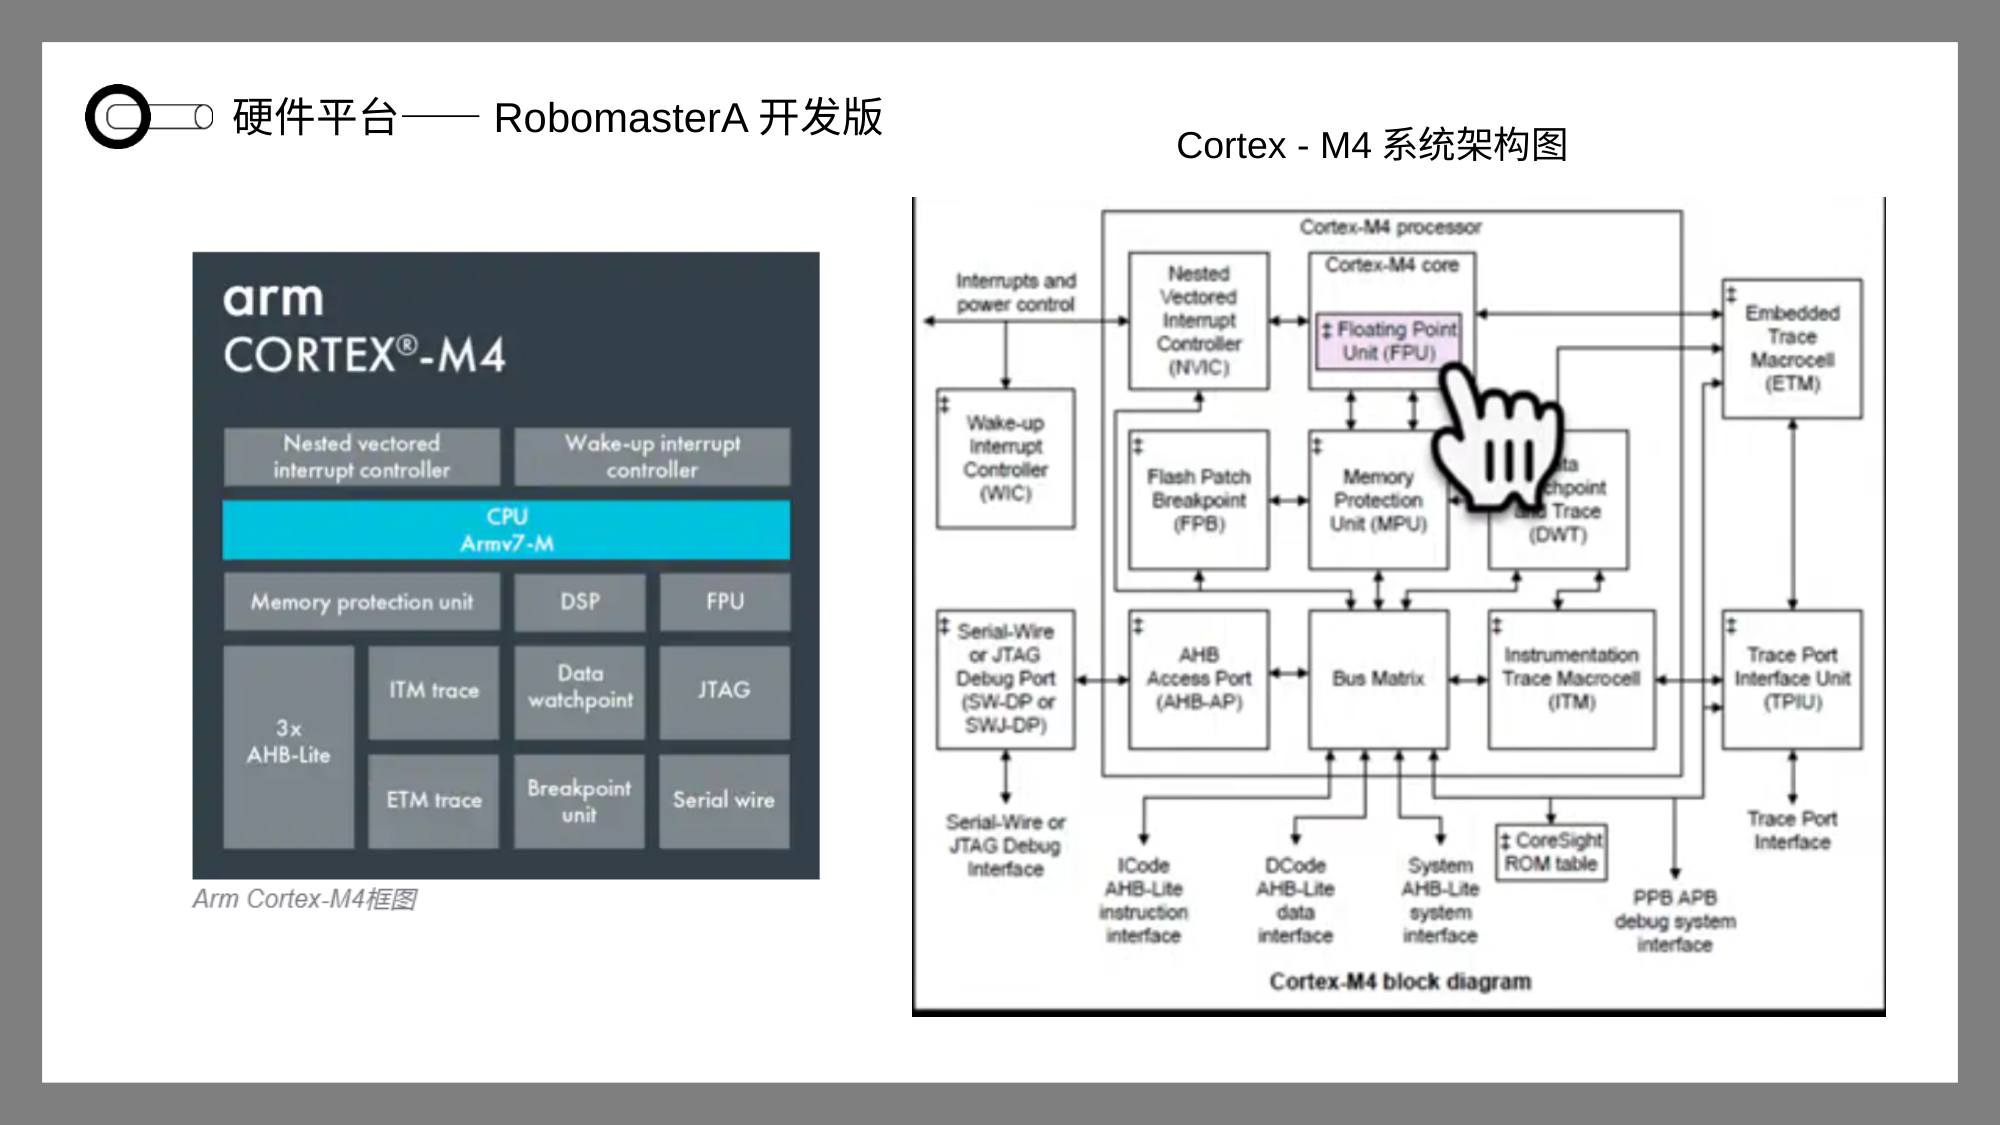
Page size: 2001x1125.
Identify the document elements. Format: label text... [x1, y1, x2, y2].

picture [912, 197, 1886, 1017]
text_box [85, 84, 945, 149]
text_box Cortex - M4系统架构图 [1161, 113, 1584, 174]
picture [109, 221, 881, 922]
text_box [0, 0, 2000, 1125]
